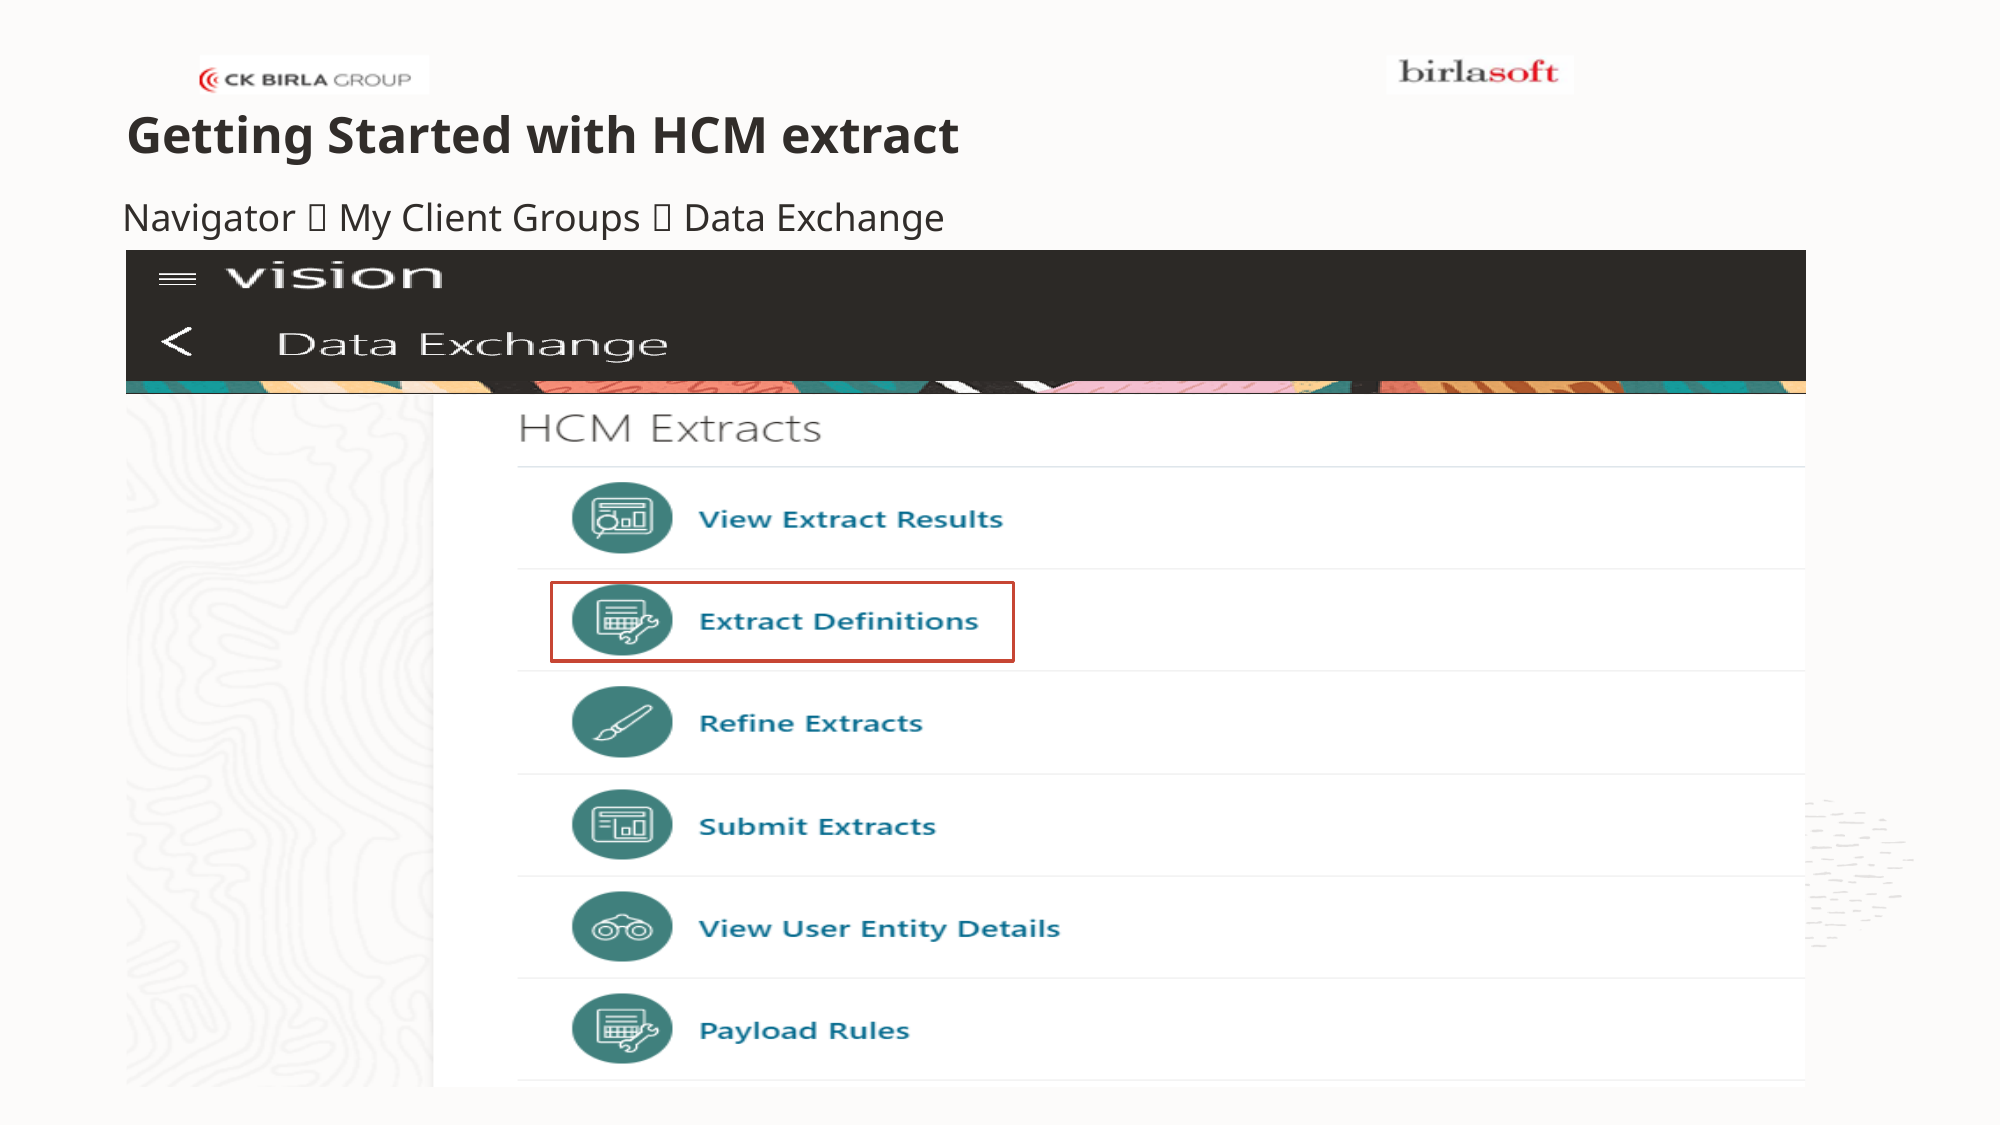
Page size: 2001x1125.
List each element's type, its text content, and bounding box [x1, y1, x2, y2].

title Getting Started with HCM extract [126, 29, 1877, 165]
list Navigator  My Client Groups  Data Exchange [90, 197, 1924, 1042]
picture [126, 250, 1806, 1087]
